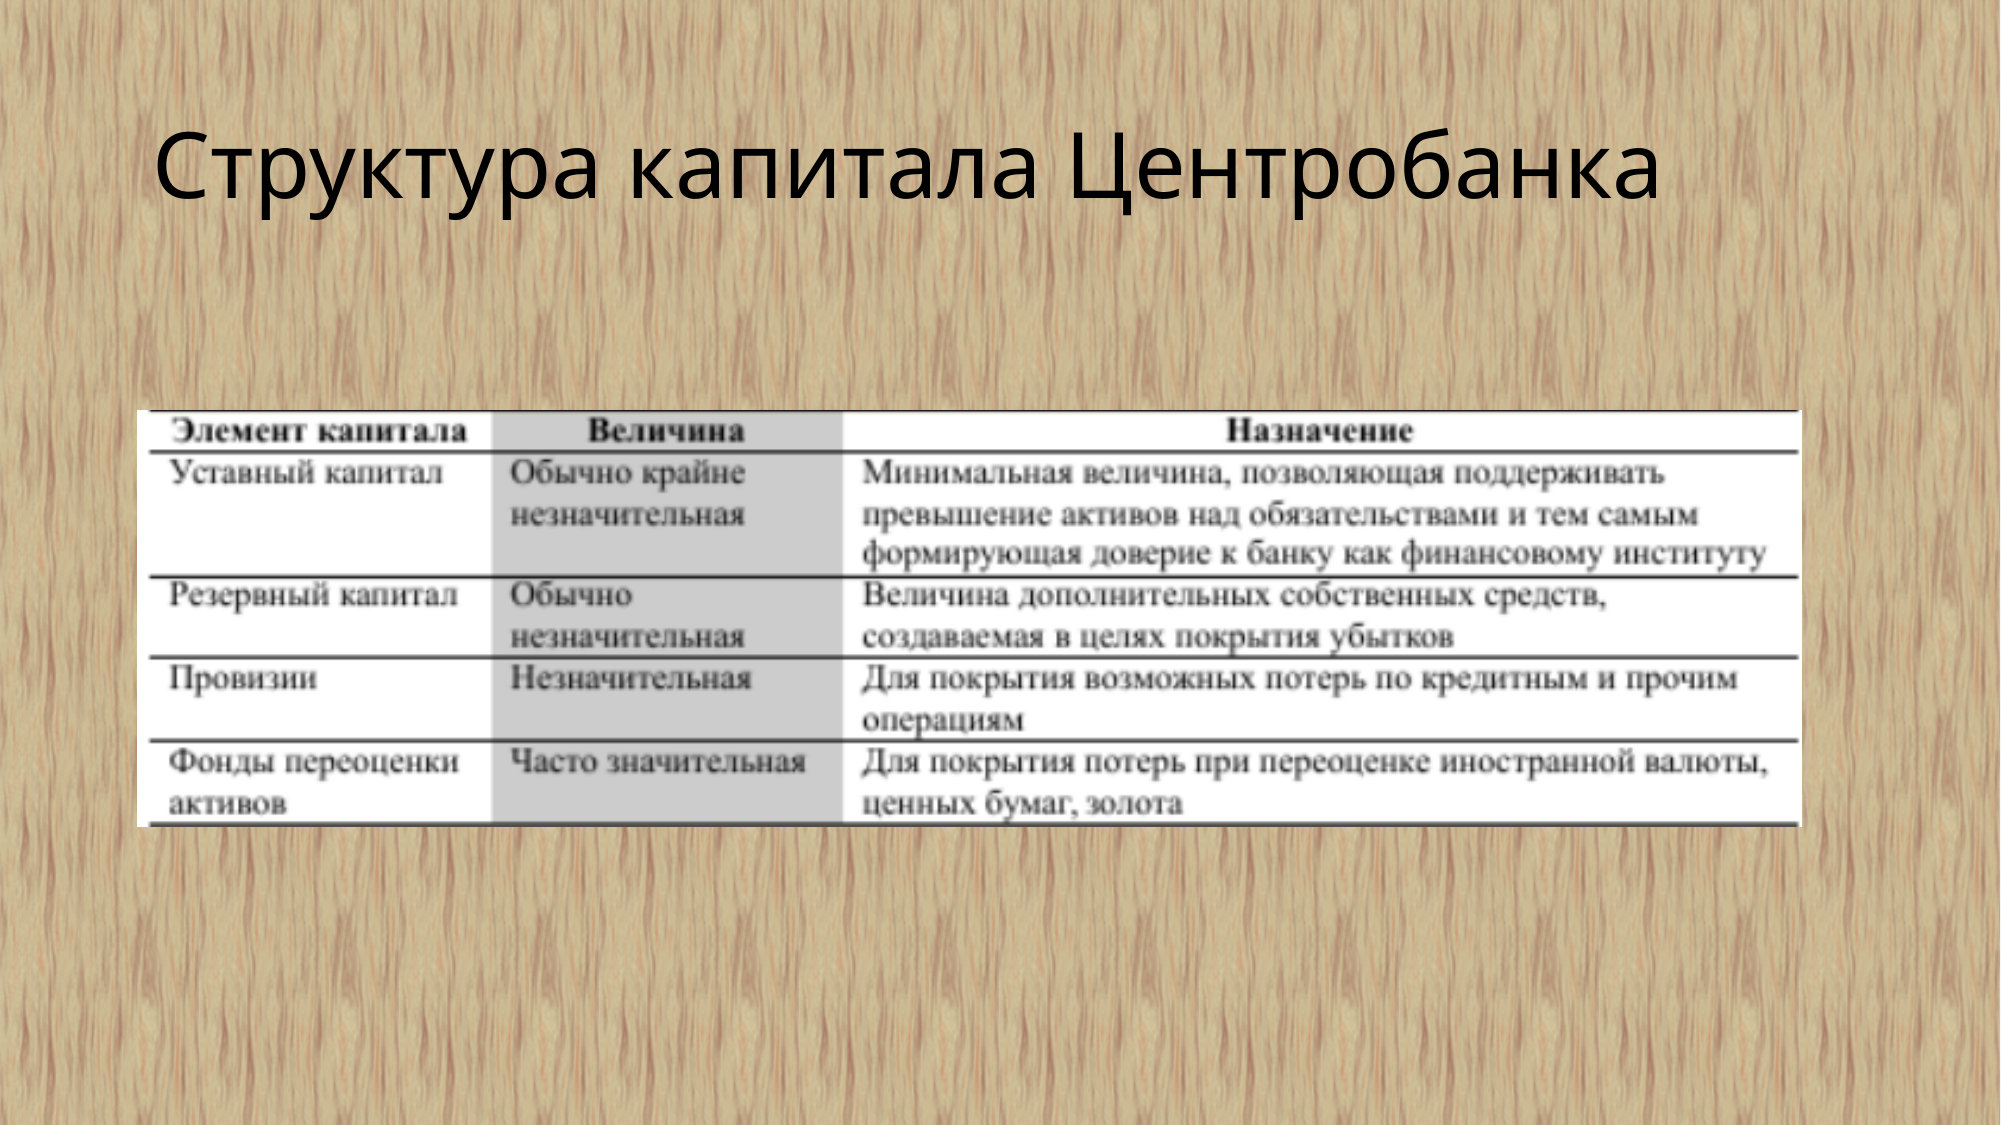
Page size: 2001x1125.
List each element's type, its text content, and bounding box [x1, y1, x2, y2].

picture [0, 0, 2001, 1125]
title Структура капитала Центробанка [137, 59, 1863, 278]
